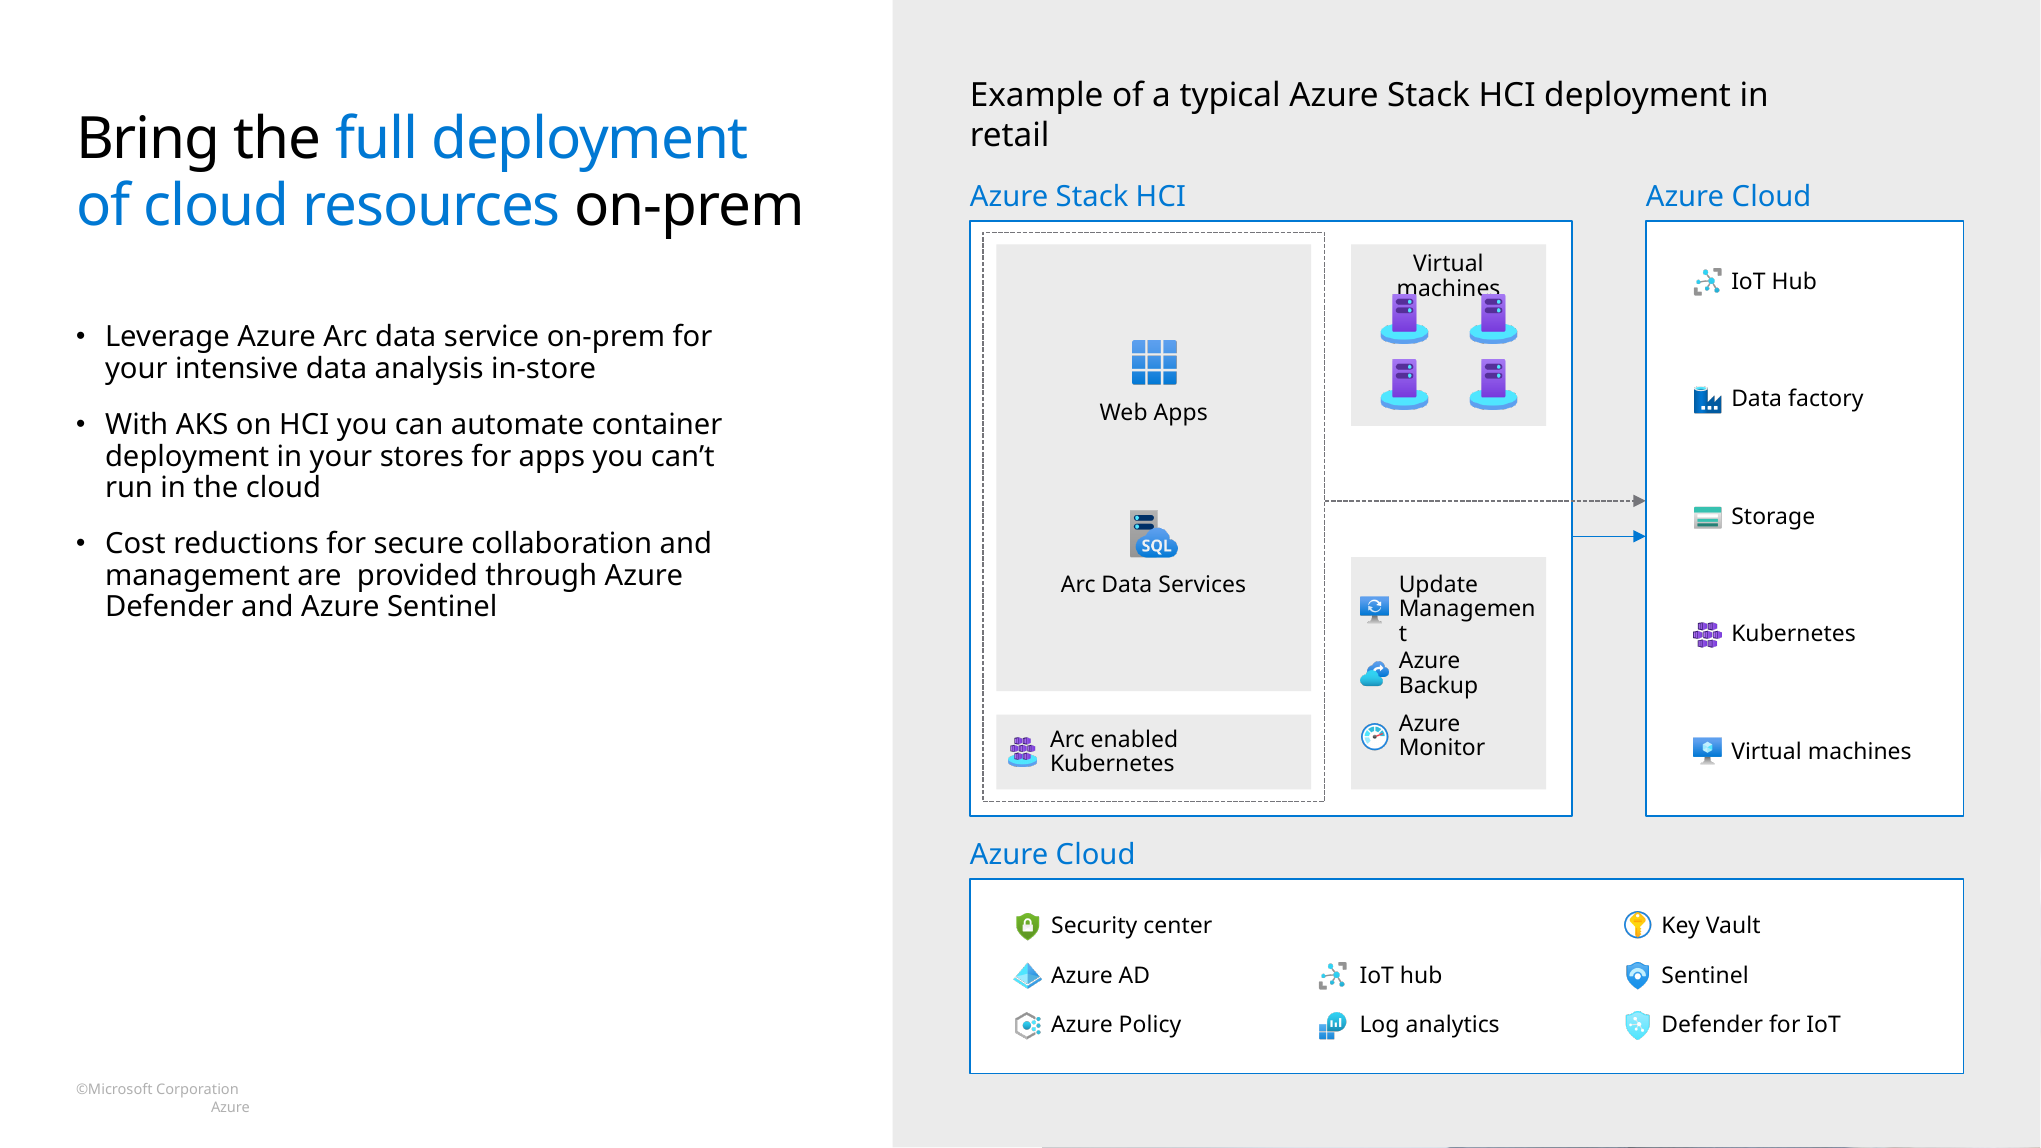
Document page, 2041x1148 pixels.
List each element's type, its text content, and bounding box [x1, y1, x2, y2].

text_box Azure Policy [1050, 1012, 1307, 1039]
picture [1623, 910, 1653, 940]
picture [1013, 1011, 1043, 1040]
text_box Virtual machines [1350, 243, 1547, 427]
picture [1360, 658, 1390, 688]
text_box Defender for IoT [1661, 1012, 1917, 1039]
picture [1318, 1011, 1347, 1040]
picture [1693, 620, 1722, 649]
text_box [1645, 220, 1964, 817]
text_box Update Management [1398, 572, 1537, 647]
picture [1693, 384, 1722, 414]
text_box Web Apps [1025, 400, 1282, 426]
text_box Azure Cloud [969, 839, 1286, 878]
text_box [969, 220, 1573, 817]
text_box Azure Cloud [1645, 181, 1911, 220]
text_box IoT hub [1359, 963, 1615, 989]
picture [1013, 961, 1043, 991]
text_box Sentinel [1661, 963, 1917, 989]
text_box Example of a typical Azure Stack HCI deployment in retail [970, 73, 1843, 154]
list Leverage Azure Arc data service on-prem for your intensive data analysis in-store With AKS on HCI you can automate container deployment in your stores for apps you can’t run in the cloud Cost reductions for secure collaboration and management are provided through Azure Defender and Azure Sentinel [76, 321, 819, 627]
picture [1318, 961, 1347, 991]
text_box [969, 878, 1964, 1074]
text_box Log analytics [1359, 1012, 1615, 1039]
picture [1379, 359, 1430, 410]
picture [1467, 359, 1518, 410]
text_box IoT Hub [1730, 269, 1987, 295]
picture [1013, 912, 1043, 941]
text_box Azure Stack HCI [969, 181, 1286, 220]
text_box Storage [1730, 504, 1987, 530]
text_box [1350, 556, 1547, 790]
picture [1008, 737, 1038, 767]
text_box [892, 0, 2041, 1148]
picture [1128, 508, 1180, 560]
text_box Kubernetes [1730, 621, 1987, 648]
text_box Data factory [1730, 386, 1987, 412]
text_box Arc enabled Kubernetes [1049, 727, 1306, 777]
text_box Azure Backup [1398, 648, 1537, 699]
picture [1693, 267, 1722, 297]
picture [1128, 337, 1179, 388]
picture [1693, 737, 1722, 767]
text_box Virtual machines [1730, 739, 1987, 765]
text_box [995, 243, 1312, 692]
picture [1360, 595, 1390, 624]
picture [1467, 293, 1518, 344]
picture [1693, 503, 1722, 532]
text_box Key Vault [1661, 913, 1917, 940]
picture [1623, 1011, 1653, 1040]
text_box Azure AD [1050, 963, 1307, 989]
title Bring the full deployment of cloud resources on-prem [76, 103, 819, 239]
picture [1623, 961, 1653, 991]
text_box [982, 232, 1325, 802]
text_box Arc Data Services [1025, 572, 1282, 599]
text_box Azure Monitor [1398, 711, 1537, 762]
text_box [995, 714, 1312, 790]
picture [1379, 293, 1430, 344]
picture [1360, 721, 1390, 751]
text_box Security center [1050, 913, 1307, 940]
